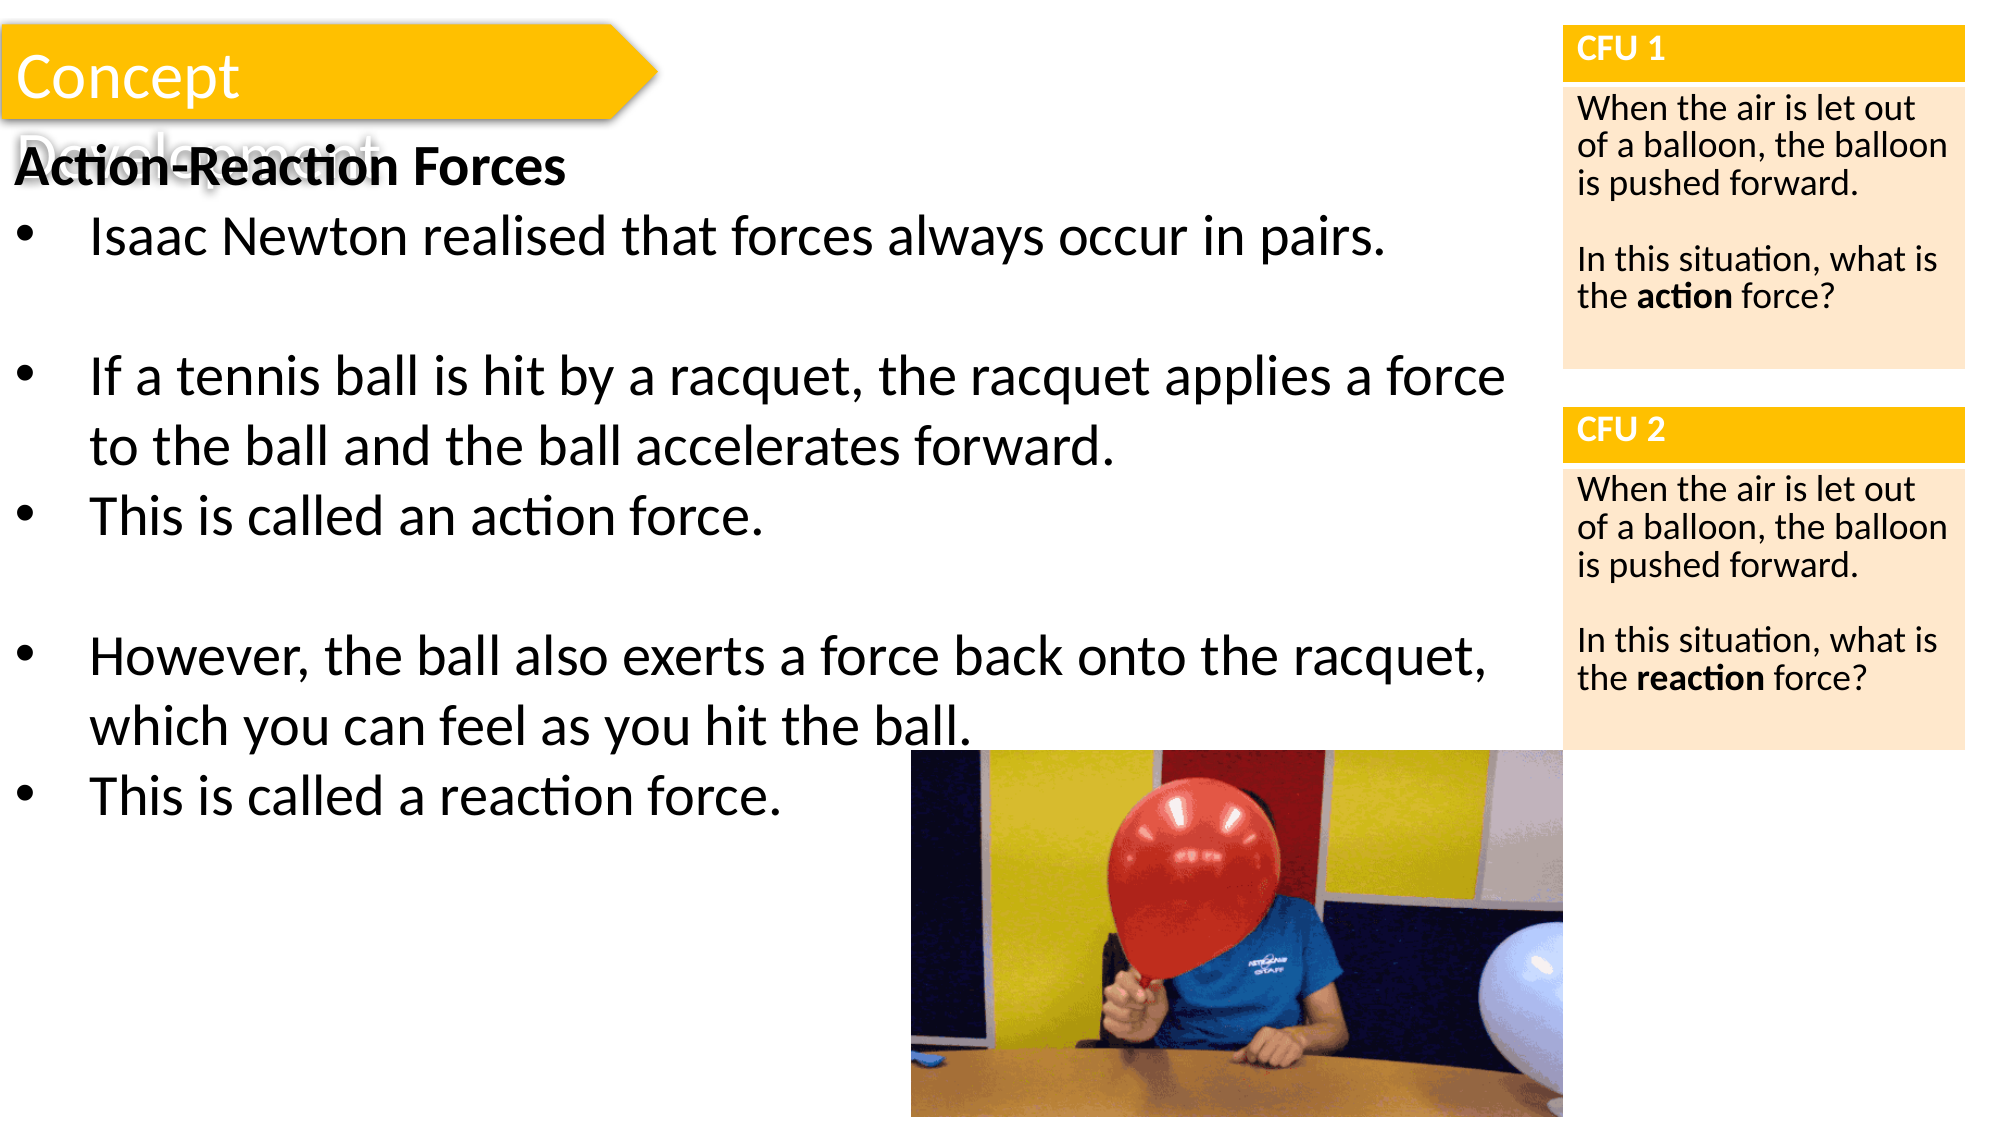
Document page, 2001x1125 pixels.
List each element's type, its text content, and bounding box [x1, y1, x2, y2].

table_header CFU 2 [1563, 407, 1965, 463]
picture [911, 750, 1563, 1117]
table_cell When the air is let out of a balloon, the balloon is pushed forward. In this situation, what is the action force? [1563, 87, 1965, 369]
text_box Concept Development [1, 24, 658, 119]
text_box Action-Reaction Forces Isaac Newton realised that forces always occur in pairs. If a tennis ball is hit by a racquet, the racquet applies a force to the ball and the ball accelerates forward. This is called an action force. However, the ball also exerts a force back onto the racquet, which you can feel as you hit the ball. This is called a reaction force. [0, 120, 1555, 835]
table_header CFU 1 [1563, 25, 1965, 82]
table_cell When the air is let out of a balloon, the balloon is pushed forward. In this situation, what is the reaction force? [1563, 469, 1965, 750]
